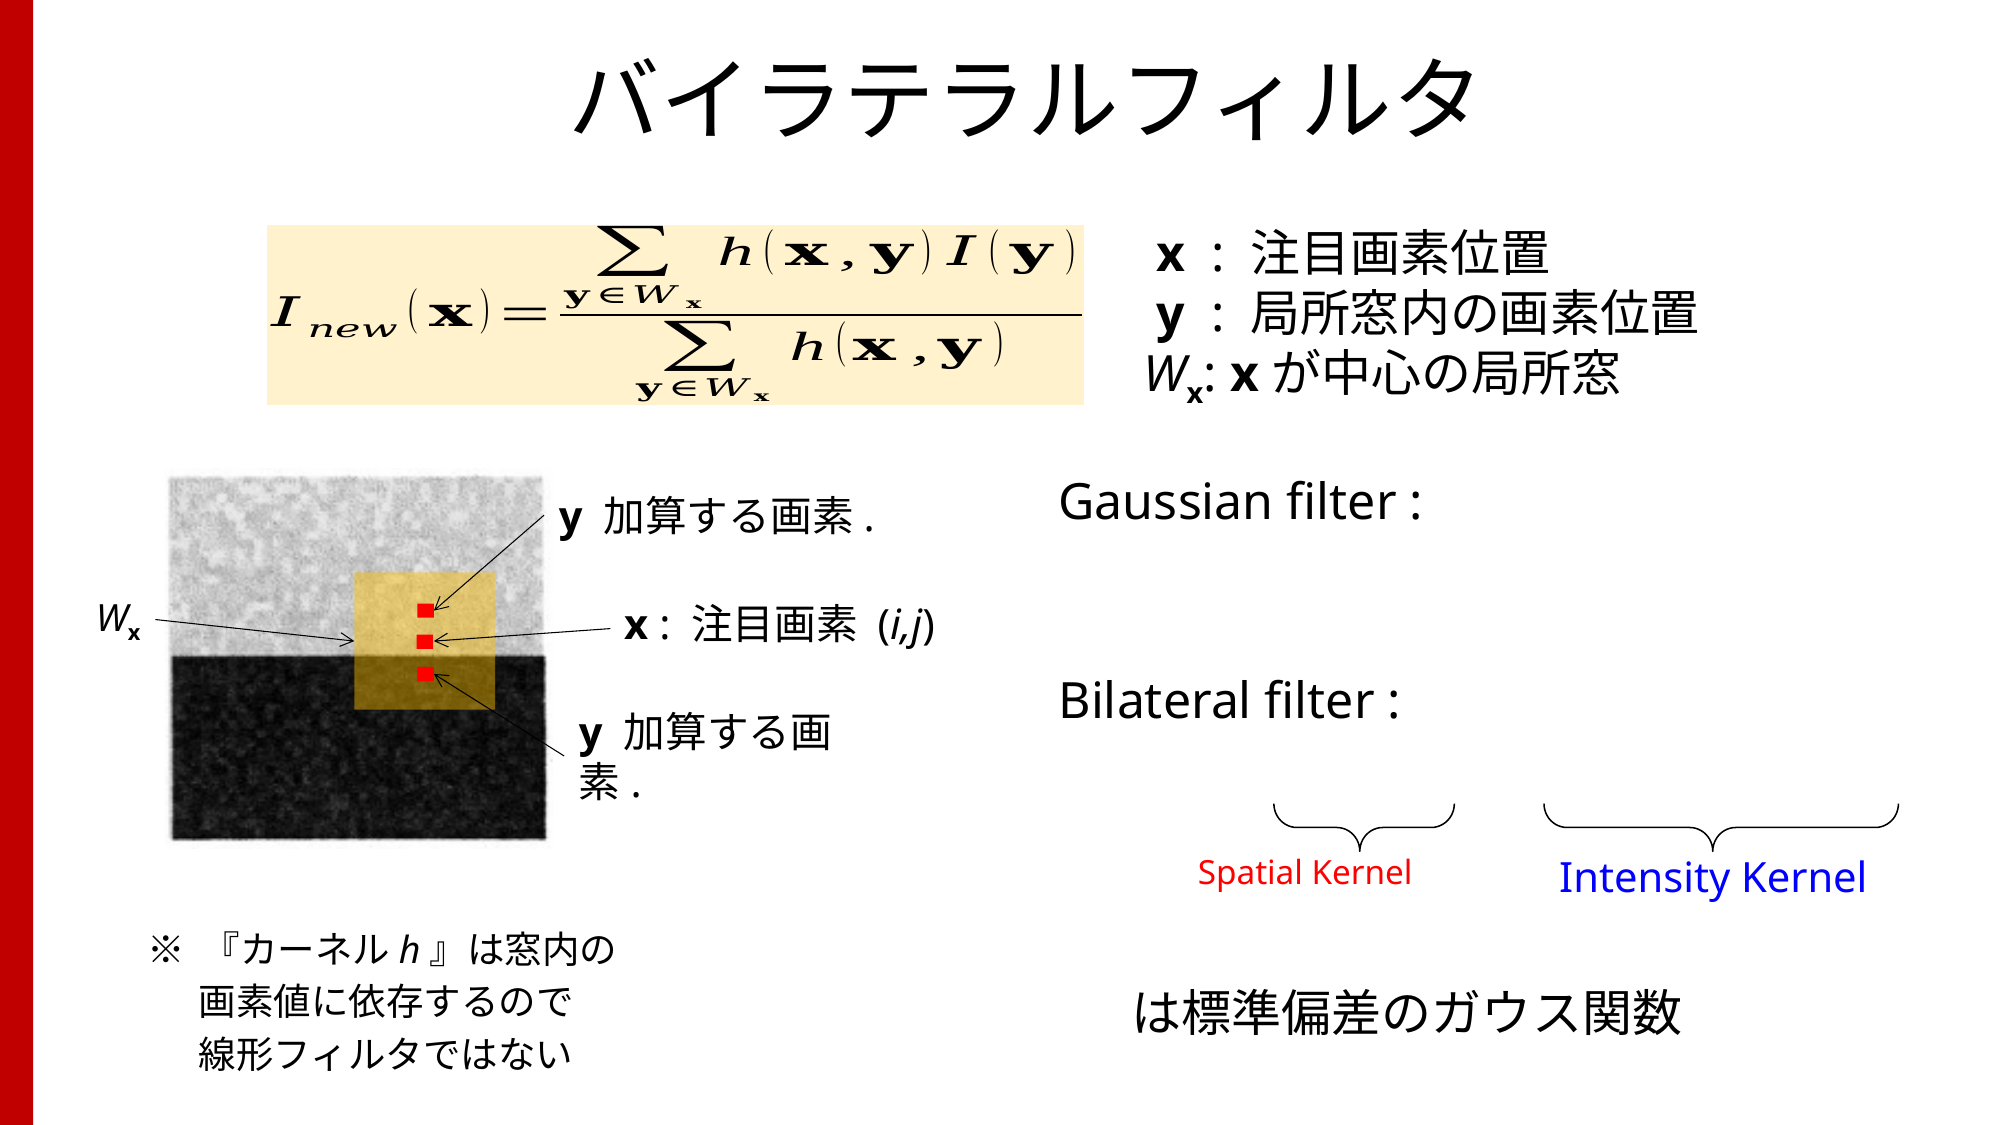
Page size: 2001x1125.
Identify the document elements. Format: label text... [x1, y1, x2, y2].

text_box ※ 『カーネルh』は窓内の 画素値に依存するので 線形フィルタではない [132, 918, 645, 1084]
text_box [1182, 803, 1899, 923]
text_box x : 注目画素位置 y : 局所窓内の画素位置 Wx: xが中心の局所窓 [1129, 213, 1715, 417]
title バイラテラルフィルタ [164, 43, 1889, 165]
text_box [75, 468, 961, 849]
